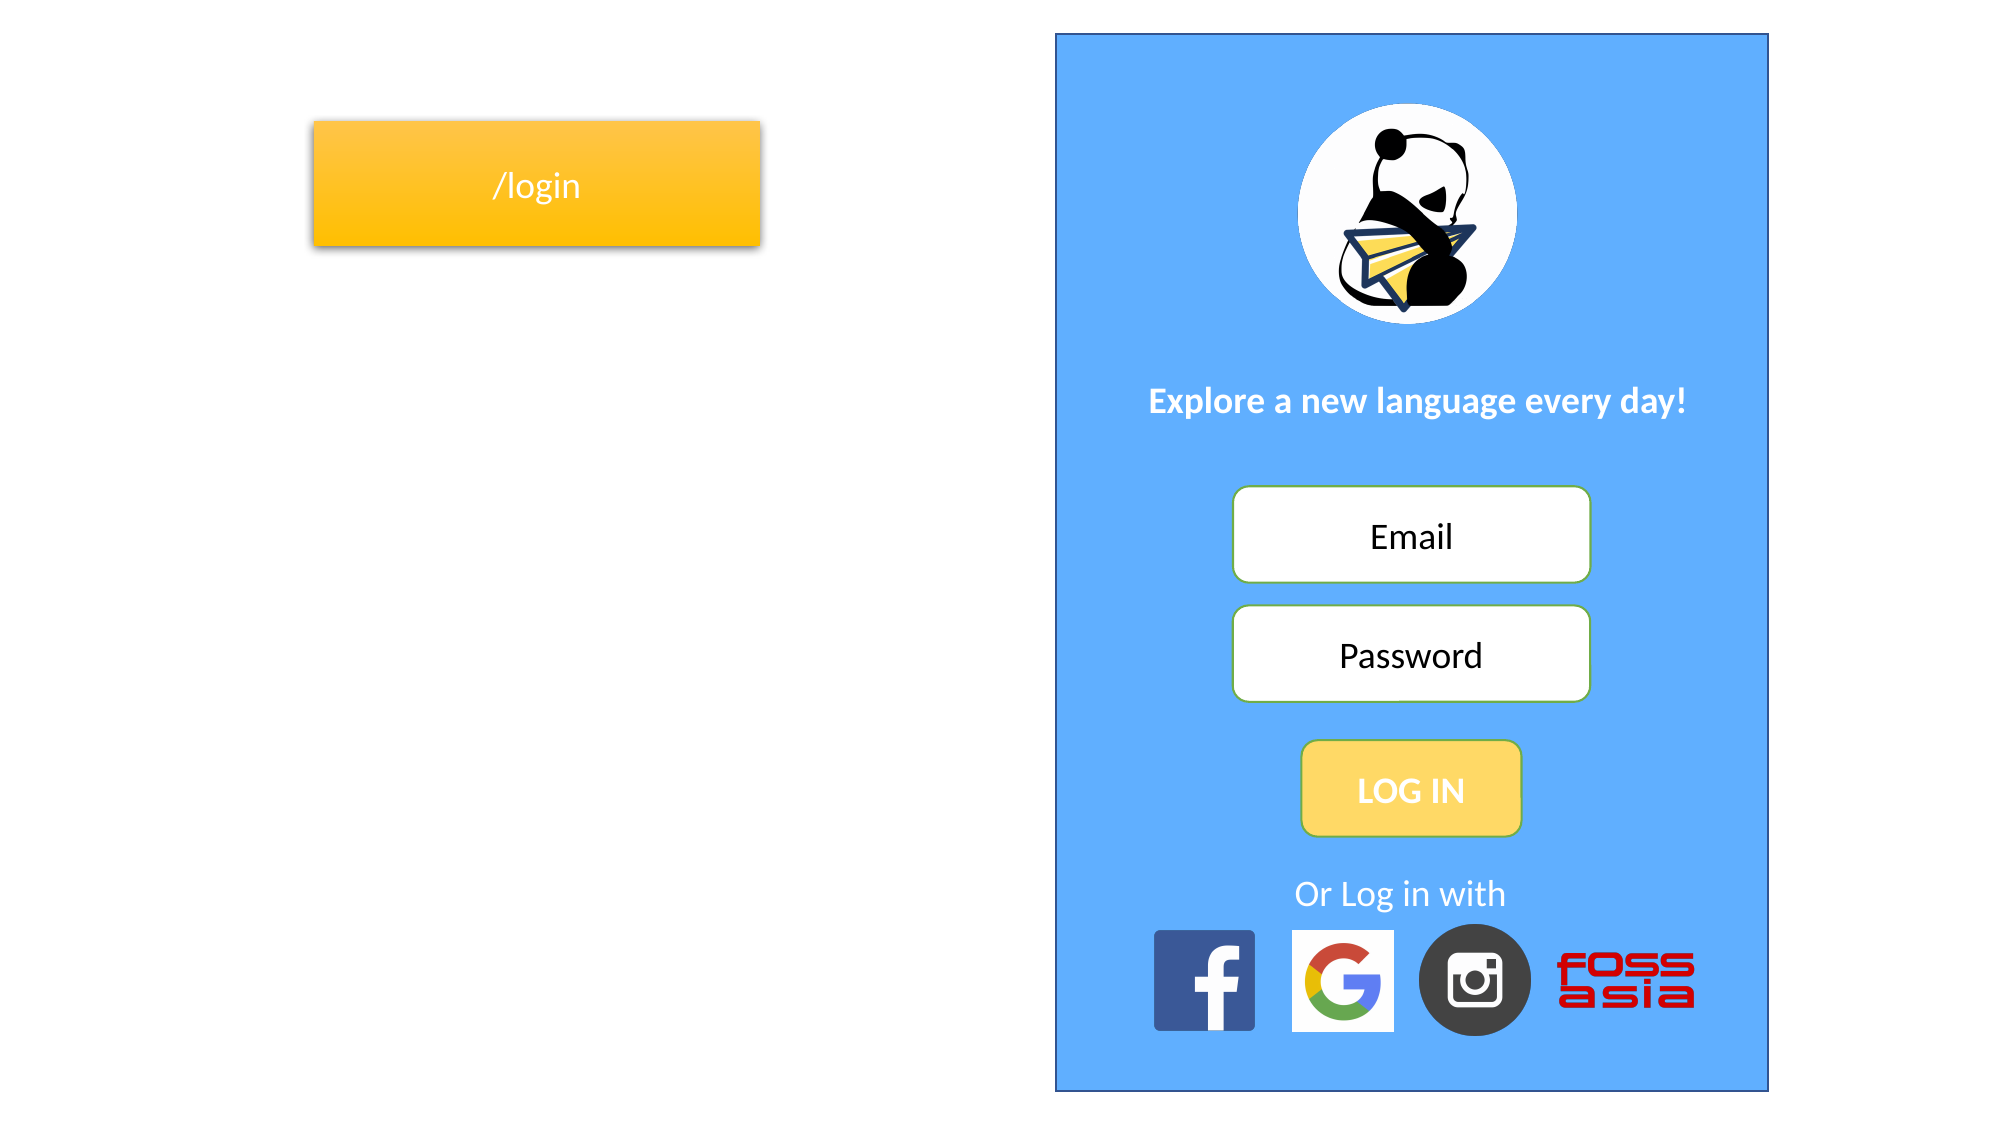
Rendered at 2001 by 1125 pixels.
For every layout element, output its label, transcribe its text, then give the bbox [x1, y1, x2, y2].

text_box Explore a new language every day! [1133, 368, 1749, 429]
picture [1217, 80, 1570, 346]
text_box Email [1231, 485, 1592, 584]
text_box [1055, 33, 1769, 1092]
picture [1292, 930, 1394, 1032]
text_box LOG IN [1300, 739, 1523, 838]
picture [1419, 924, 1531, 1036]
picture [1556, 950, 1696, 1010]
text_box Password [1231, 604, 1592, 703]
picture [1154, 930, 1255, 1031]
text_box /login [313, 121, 760, 246]
text_box Or Log in with [1279, 861, 1544, 922]
